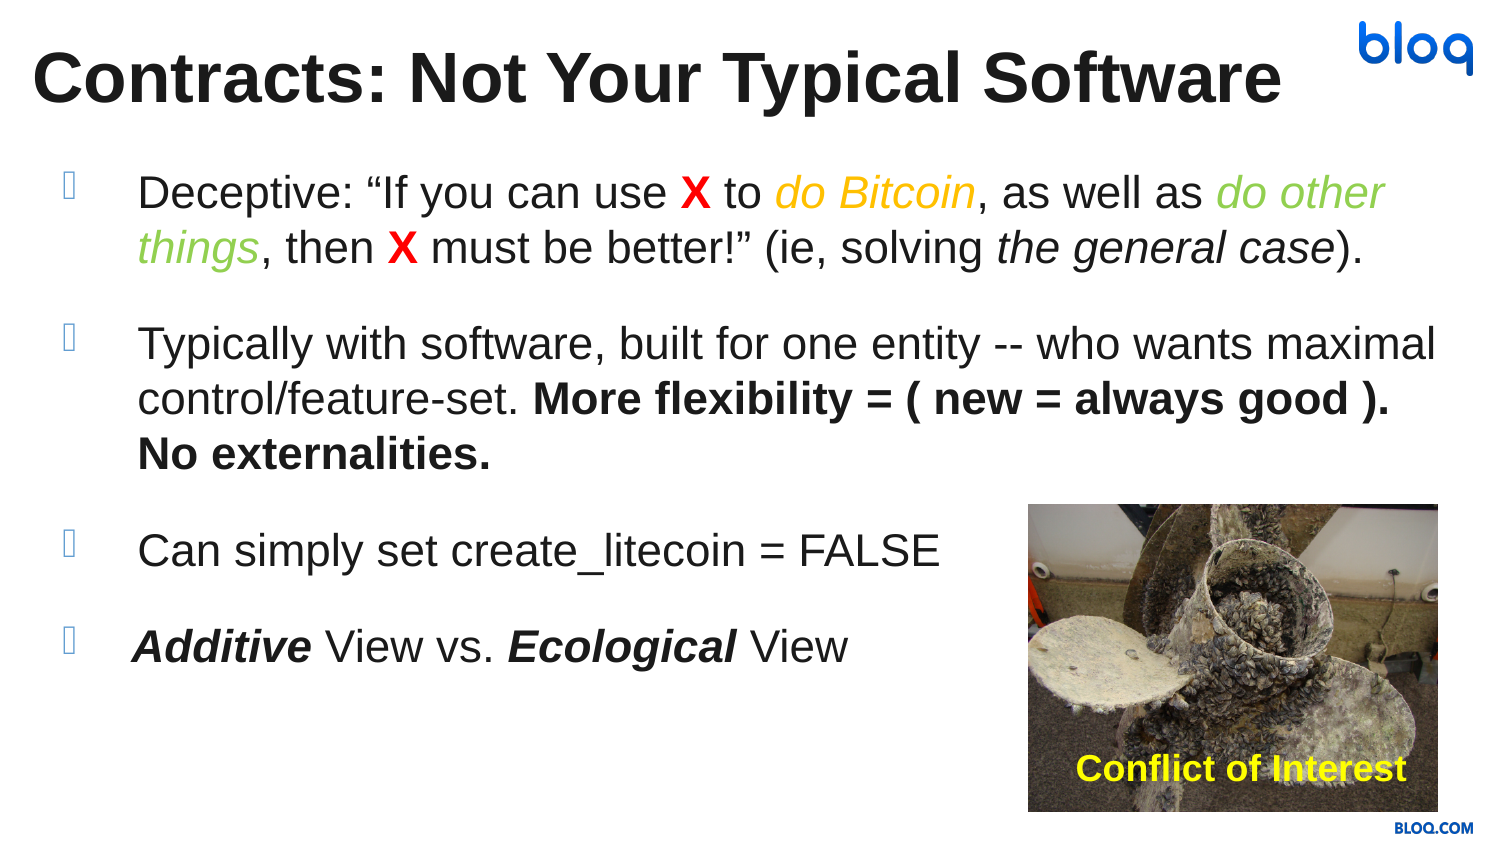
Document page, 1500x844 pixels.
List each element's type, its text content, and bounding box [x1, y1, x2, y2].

title Contracts: Not Your Typical Software [24, 21, 1411, 125]
picture [1395, 822, 1473, 834]
picture [1028, 504, 1438, 812]
picture [1359, 21, 1473, 77]
list Deceptive: “If you can use X to do Bitcoin, as well as do other things, then X must be better!” (ie, solving the general case). Typically with software, built for one entity -- who wants maximal control/feature-set. More flexibility = ( new = always good ). No externalities. Can simply set create_litecoin = FALSE Additive View vs. Ecological View [54, 154, 1465, 709]
